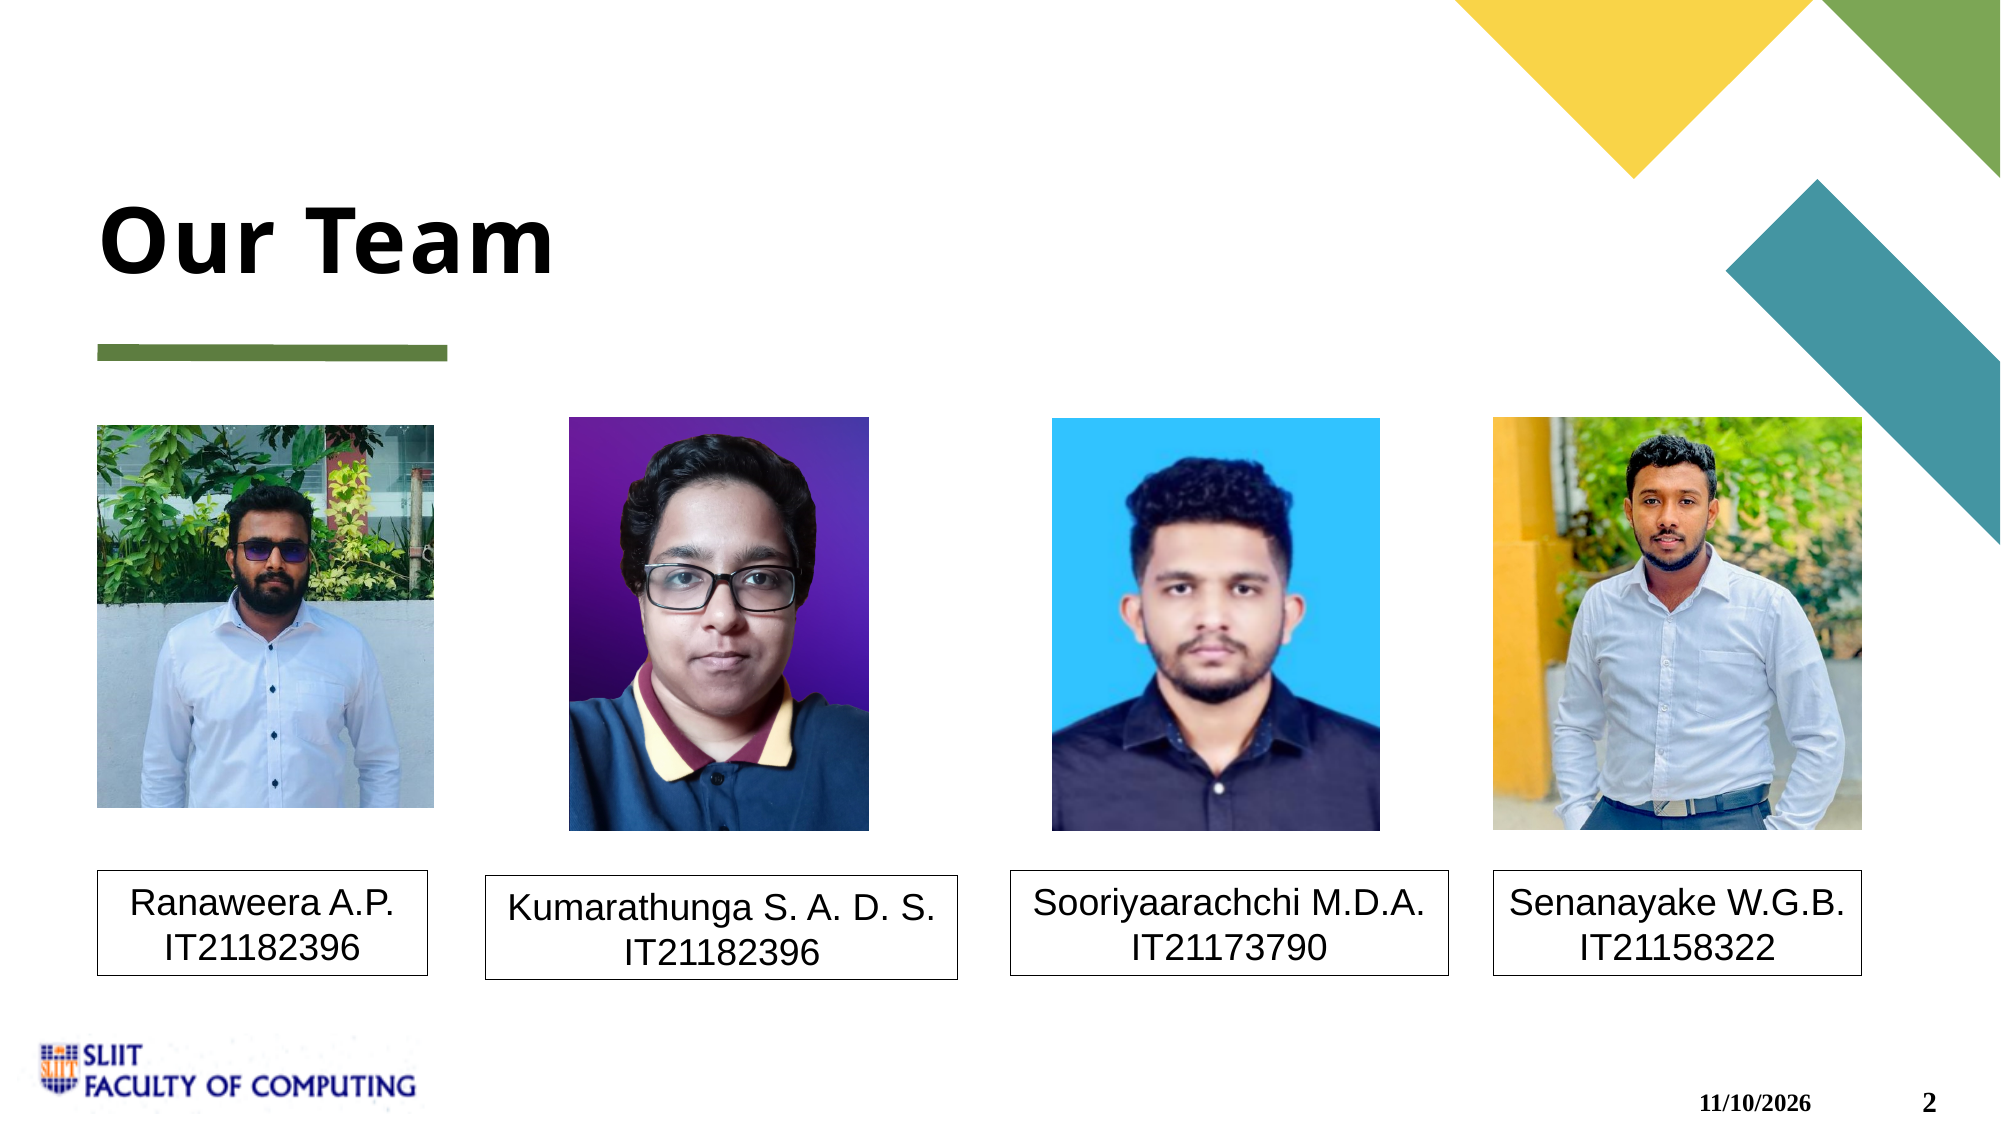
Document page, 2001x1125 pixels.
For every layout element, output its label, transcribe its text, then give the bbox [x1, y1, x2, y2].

title Our Team [97, 45, 1702, 291]
picture [1051, 418, 1380, 831]
text_box Ranaweera A.P. IT21182396 [97, 870, 428, 976]
text_box Senanayake W.G.B. IT21158322 [1493, 870, 1862, 976]
picture [569, 417, 870, 831]
picture [17, 1024, 428, 1114]
text_box 3/18/2025 [1684, 1079, 1900, 1120]
text_box Sooriyaarachchi M.D.A. IT21173790 [1010, 870, 1449, 976]
picture [97, 425, 434, 808]
picture [1493, 417, 1862, 830]
text_box Kumarathunga S. A. D. S. IT21182396 [485, 875, 958, 980]
text_box 2 [1907, 1076, 1994, 1117]
